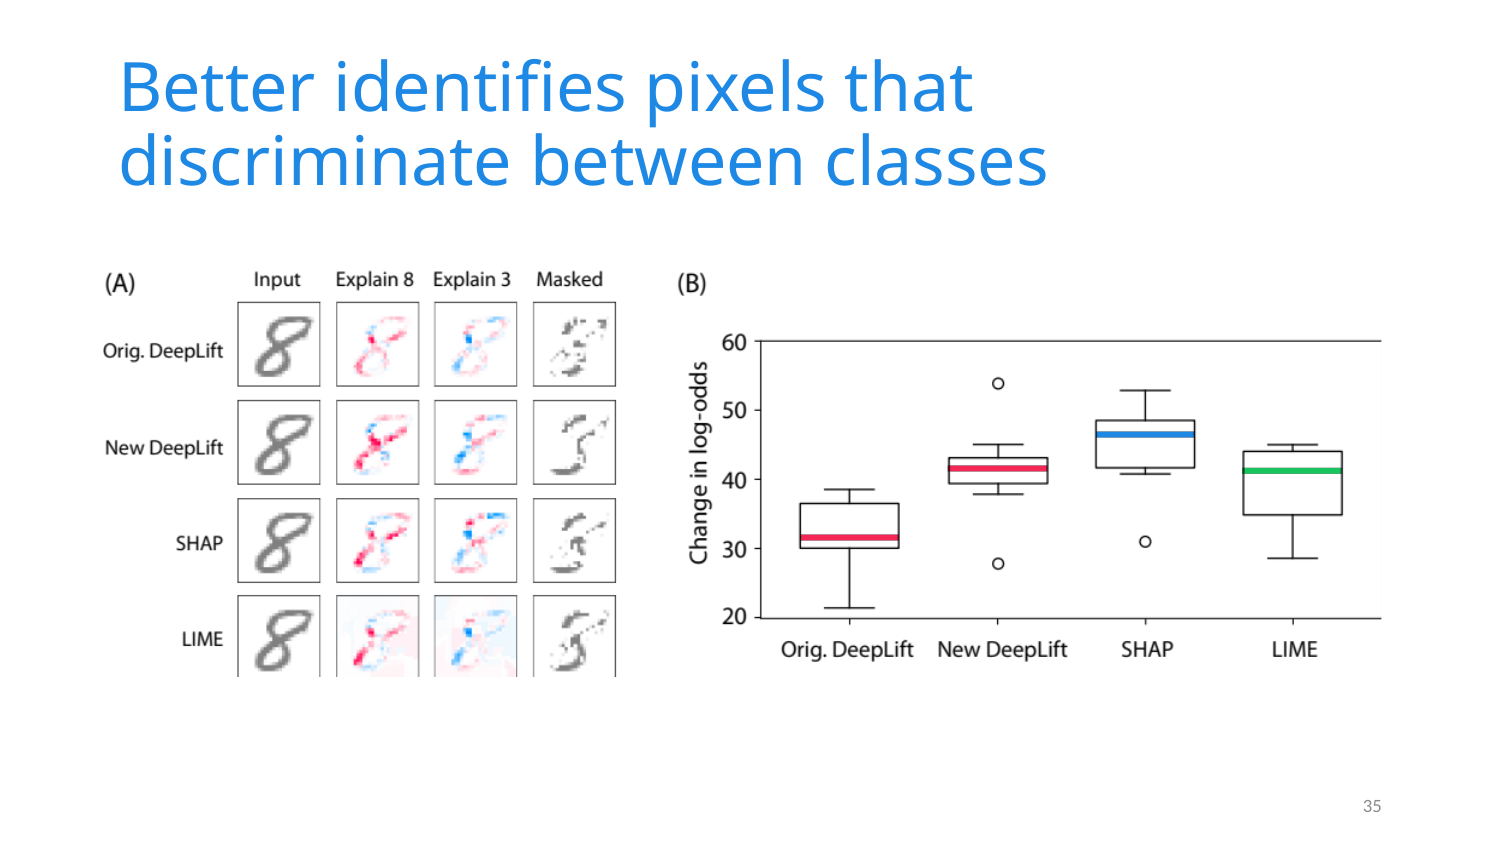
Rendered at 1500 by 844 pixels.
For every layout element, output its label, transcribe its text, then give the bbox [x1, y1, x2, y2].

title Better identifies pixels that discriminate between classes [103, 44, 1251, 208]
slide_number 35 [1059, 782, 1397, 827]
picture [103, 268, 1382, 677]
